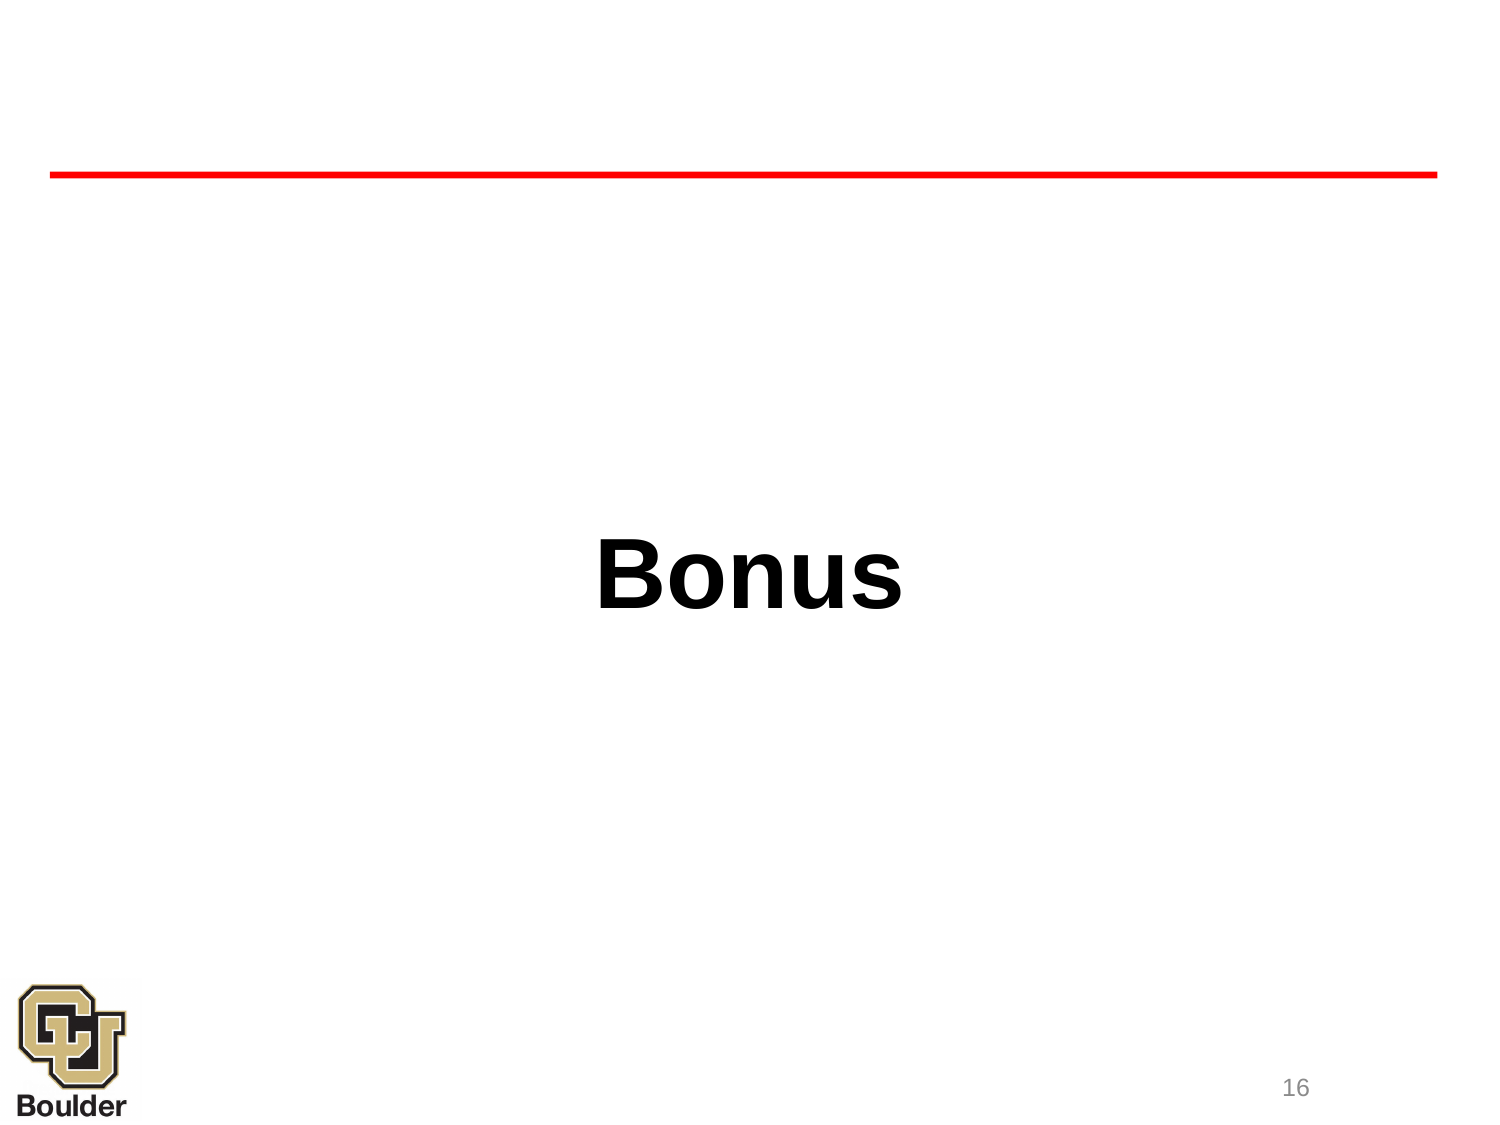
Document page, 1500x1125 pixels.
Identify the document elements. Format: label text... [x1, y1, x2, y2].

picture [0, 978, 142, 1125]
title Bonus [87, 487, 1413, 651]
slide_number 16 [975, 1046, 1325, 1125]
